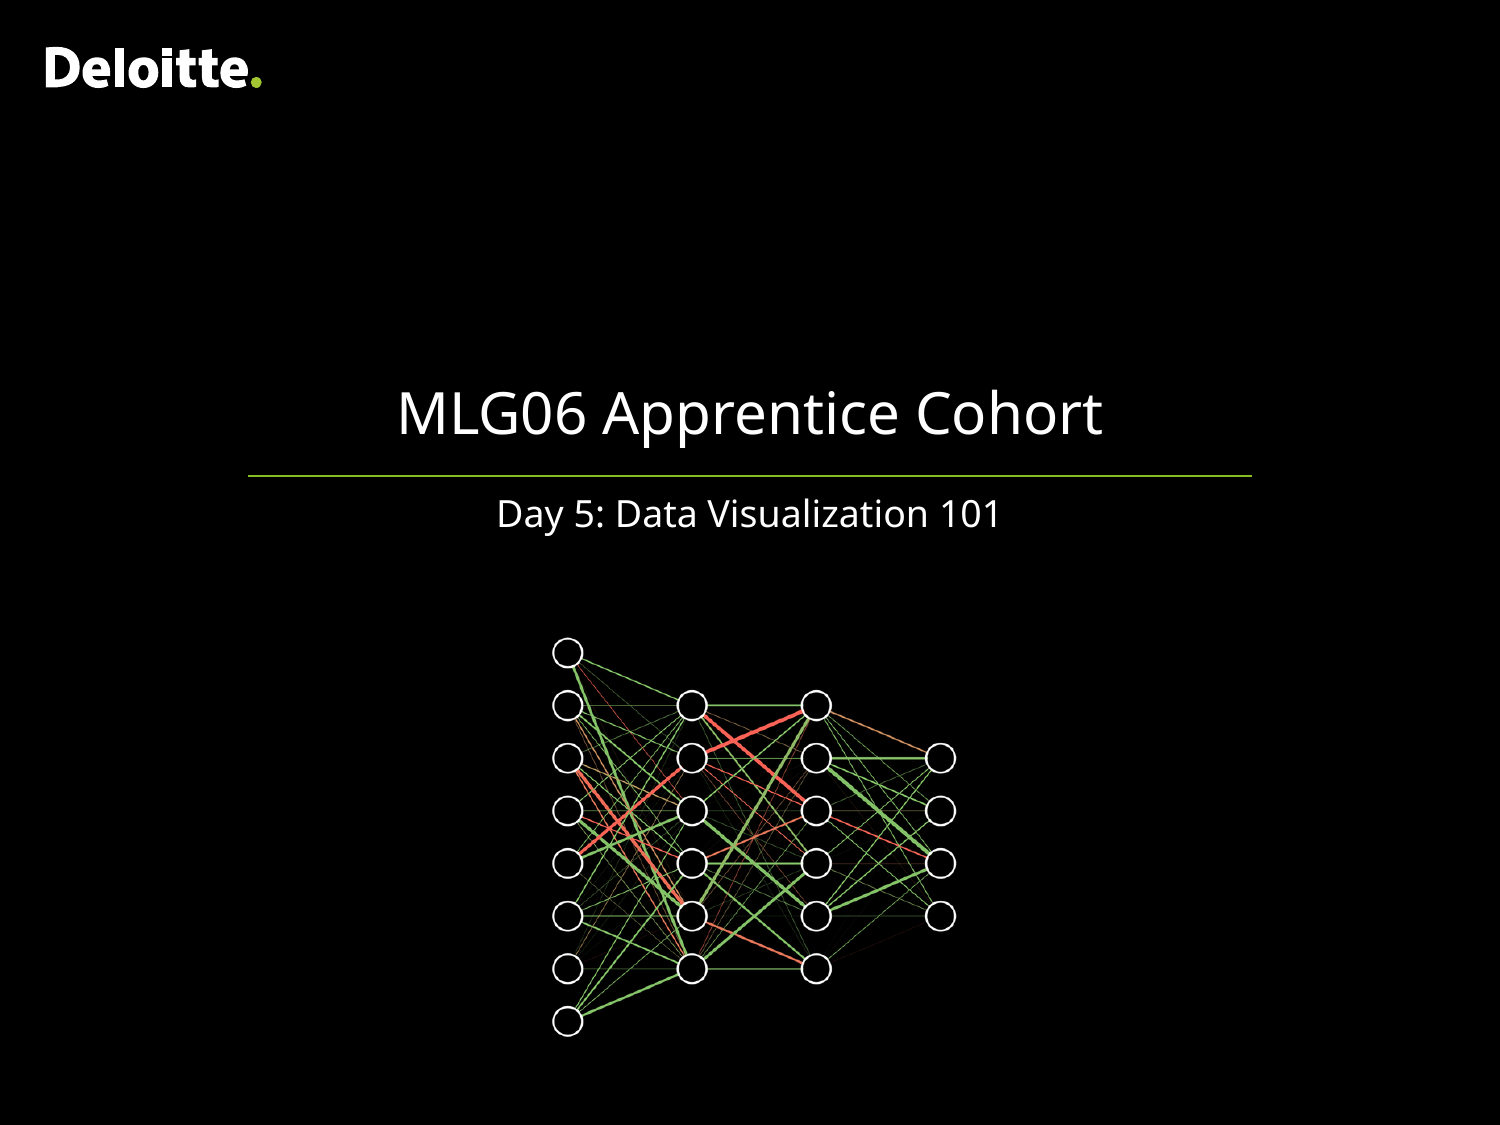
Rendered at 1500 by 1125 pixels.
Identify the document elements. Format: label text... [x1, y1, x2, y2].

text_box Day 5: Data Visualization 101 [193, 482, 1307, 633]
picture [532, 610, 968, 1064]
text_box MLG06 Apprentice Cohort [193, 368, 1307, 482]
picture [45, 46, 262, 89]
